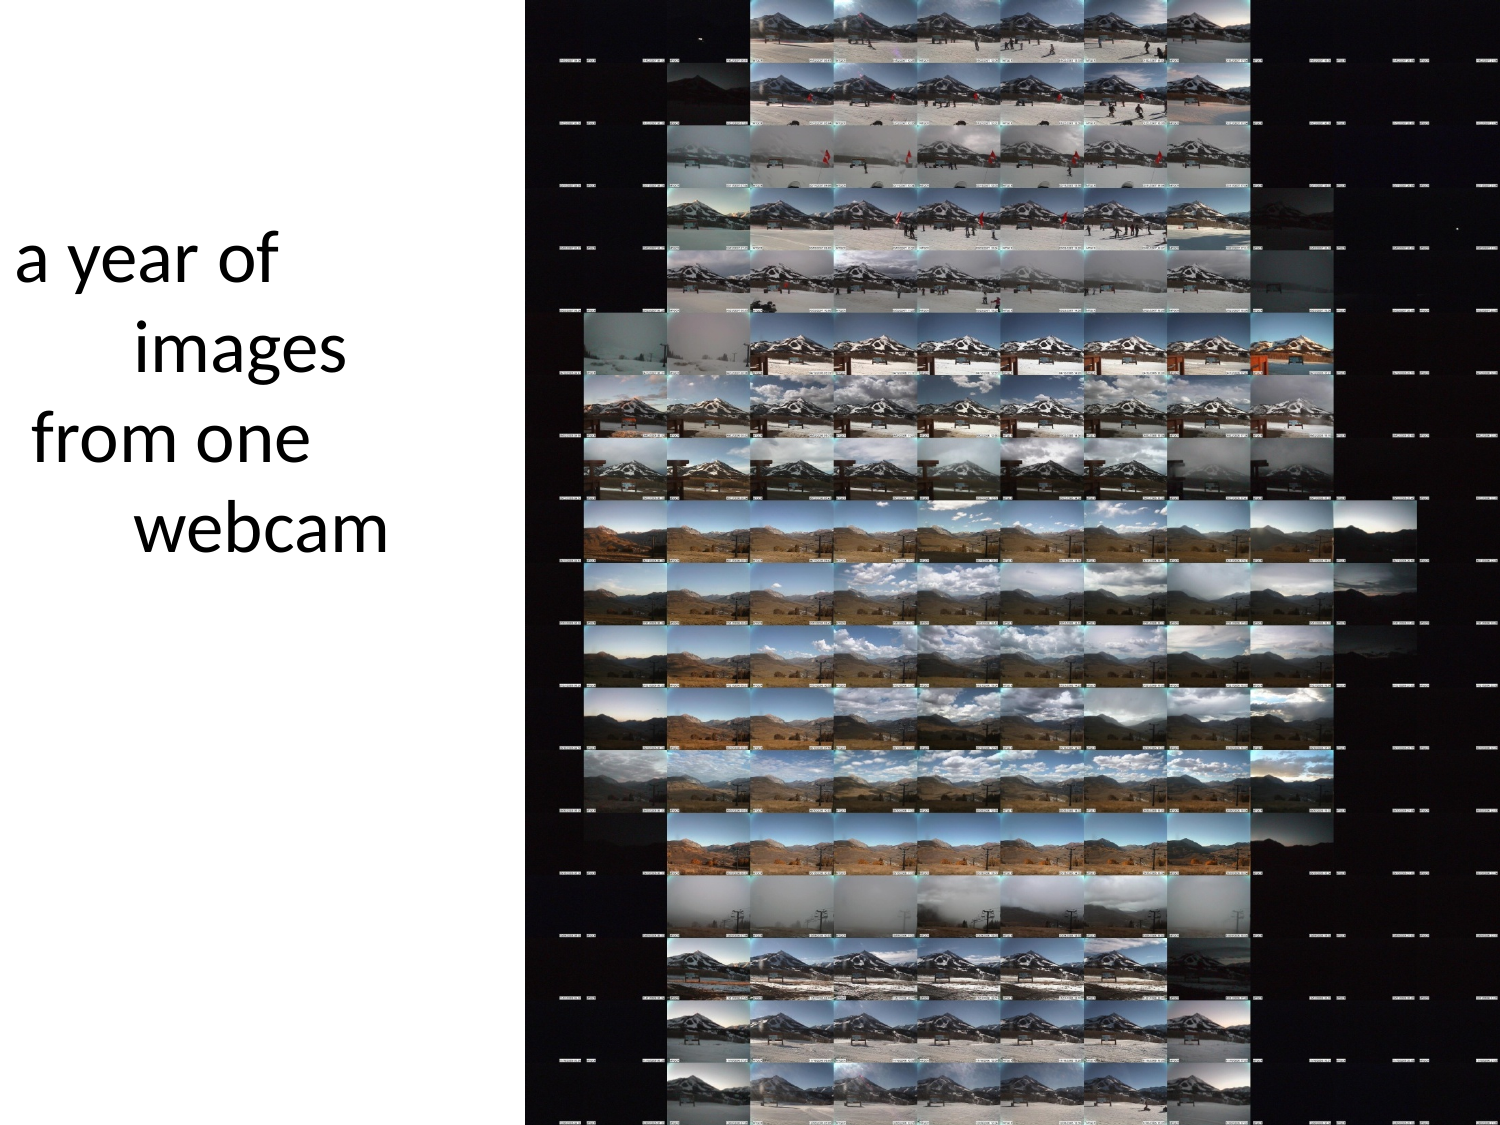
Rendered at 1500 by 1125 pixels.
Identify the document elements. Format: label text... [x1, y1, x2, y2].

text_box a year of images from one webcam [0, 199, 513, 575]
picture [524, 0, 1500, 1125]
